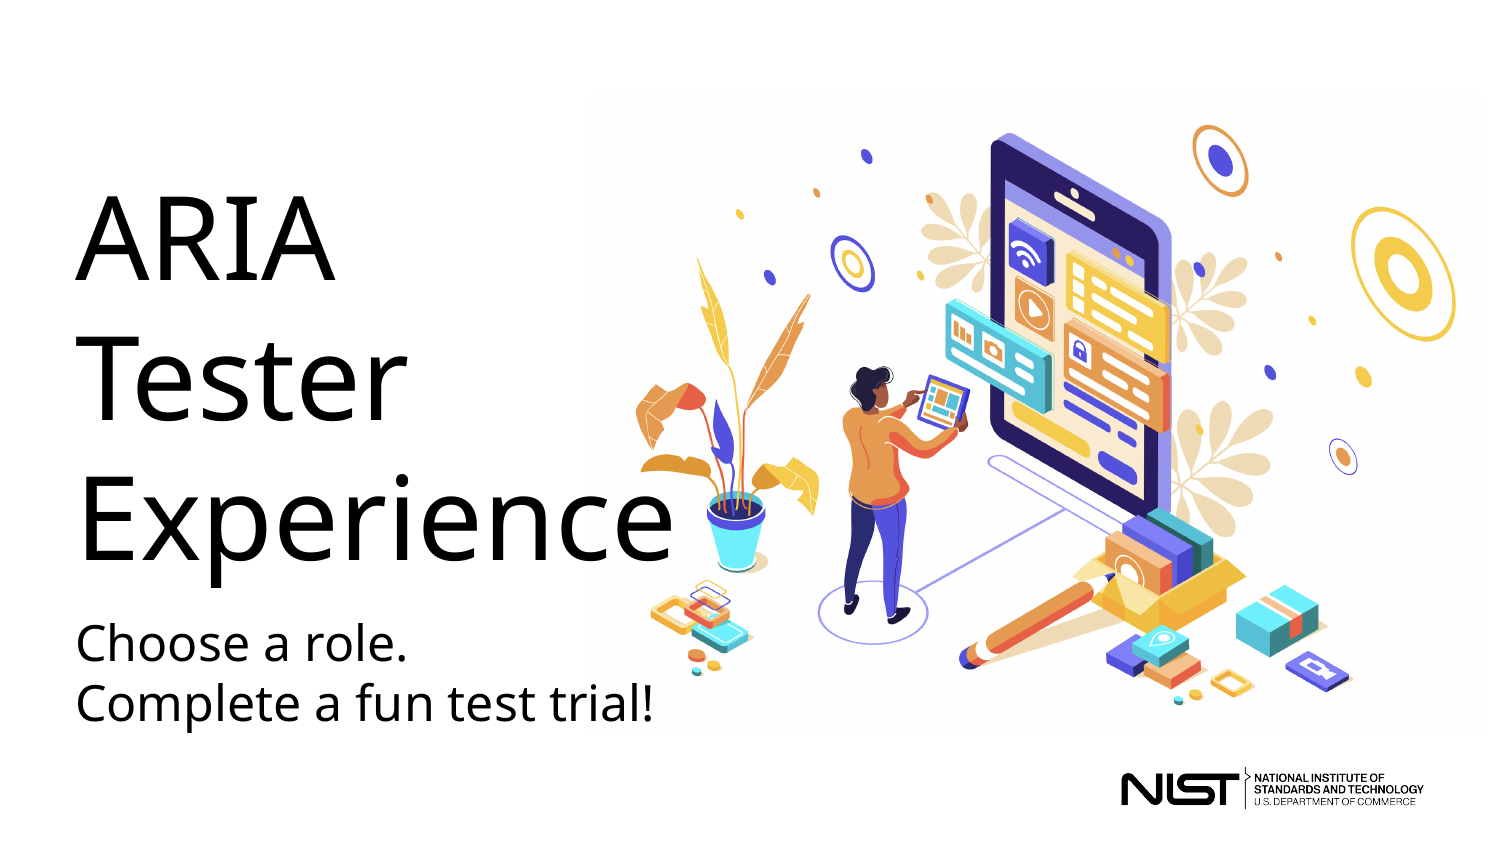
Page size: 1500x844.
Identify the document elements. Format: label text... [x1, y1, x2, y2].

picture [1088, 742, 1484, 837]
picture [588, 93, 1484, 734]
subtitle Choose a role. Complete a fun test trial! [60, 596, 583, 666]
title ARIA Tester Experience [60, 148, 583, 445]
